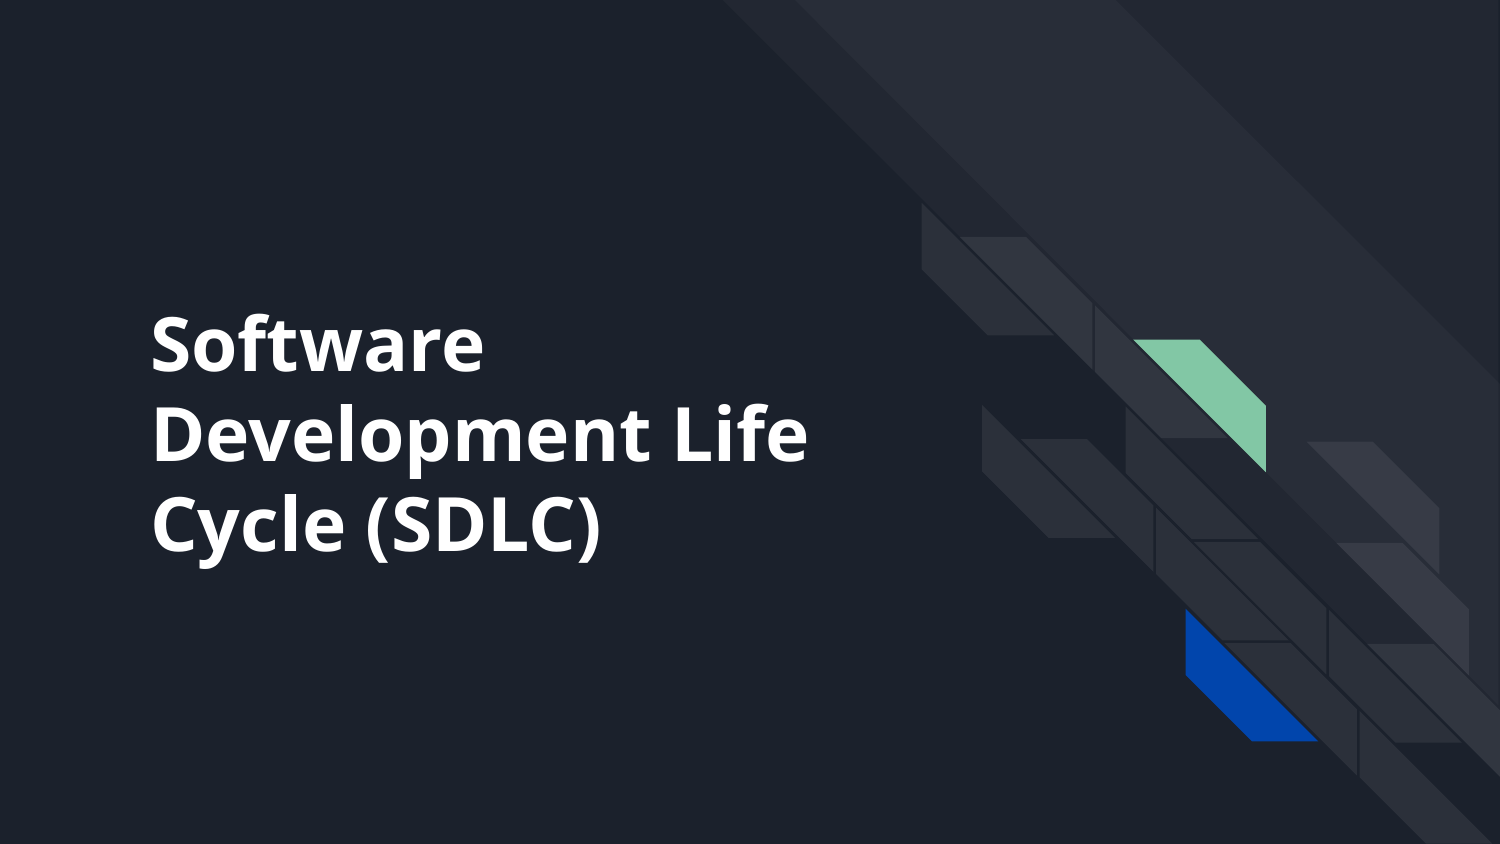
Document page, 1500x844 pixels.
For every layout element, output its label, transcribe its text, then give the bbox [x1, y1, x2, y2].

title Software Development Life Cycle (SDLC) [135, 336, 888, 526]
